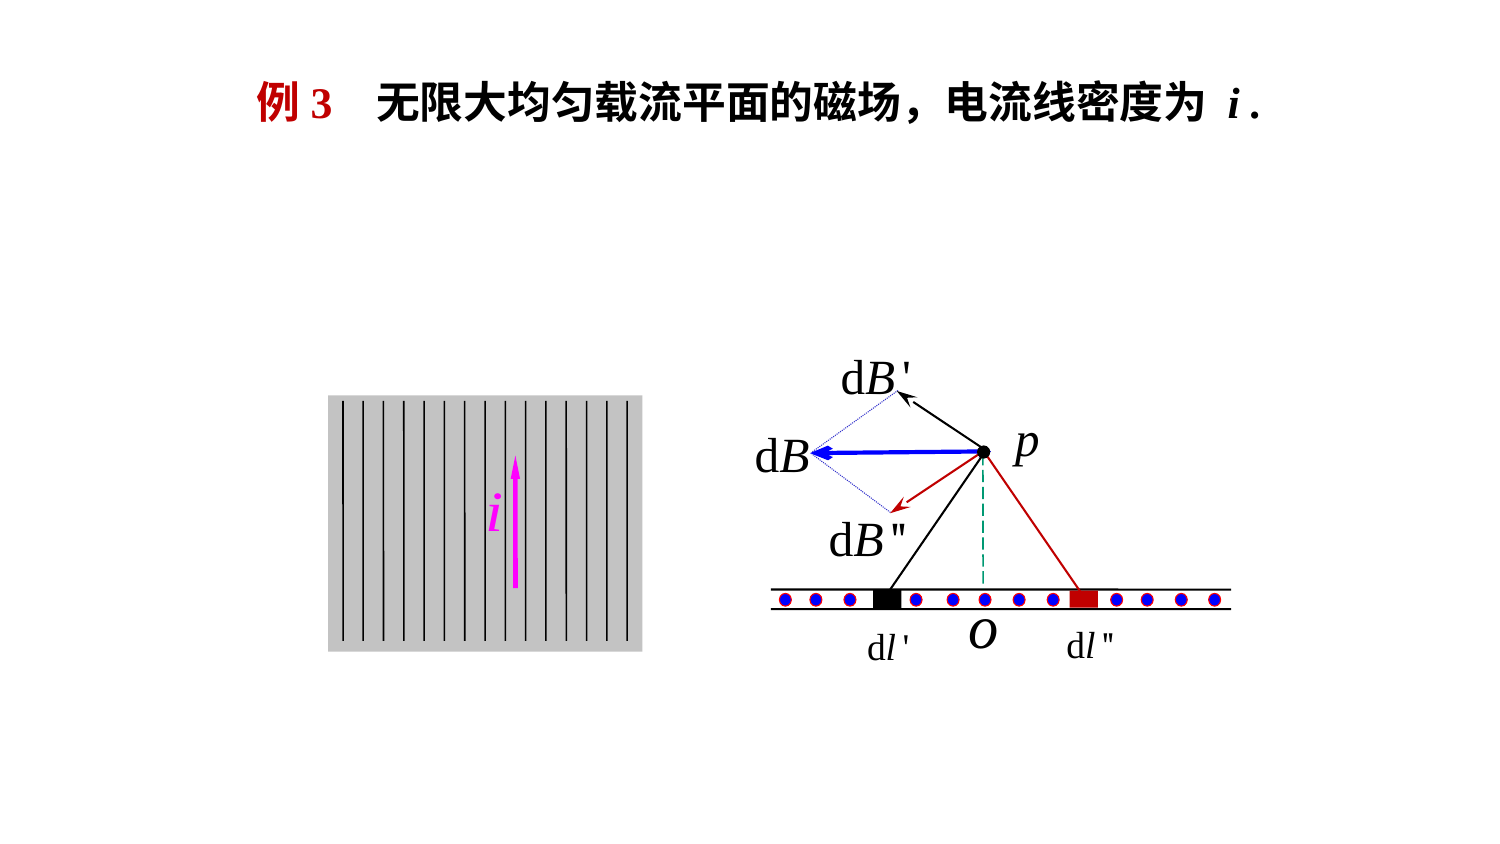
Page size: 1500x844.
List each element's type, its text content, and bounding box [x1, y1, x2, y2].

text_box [1126, 589, 1232, 610]
text_box 例3 无限大均匀载流平面的磁场，电流线密度为 i . [241, 67, 1283, 136]
text_box [328, 395, 643, 652]
text_box [667, 311, 1293, 825]
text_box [976, 423, 1051, 478]
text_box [342, 400, 628, 642]
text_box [747, 390, 828, 513]
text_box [821, 451, 1121, 669]
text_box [770, 589, 816, 610]
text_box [833, 340, 988, 449]
